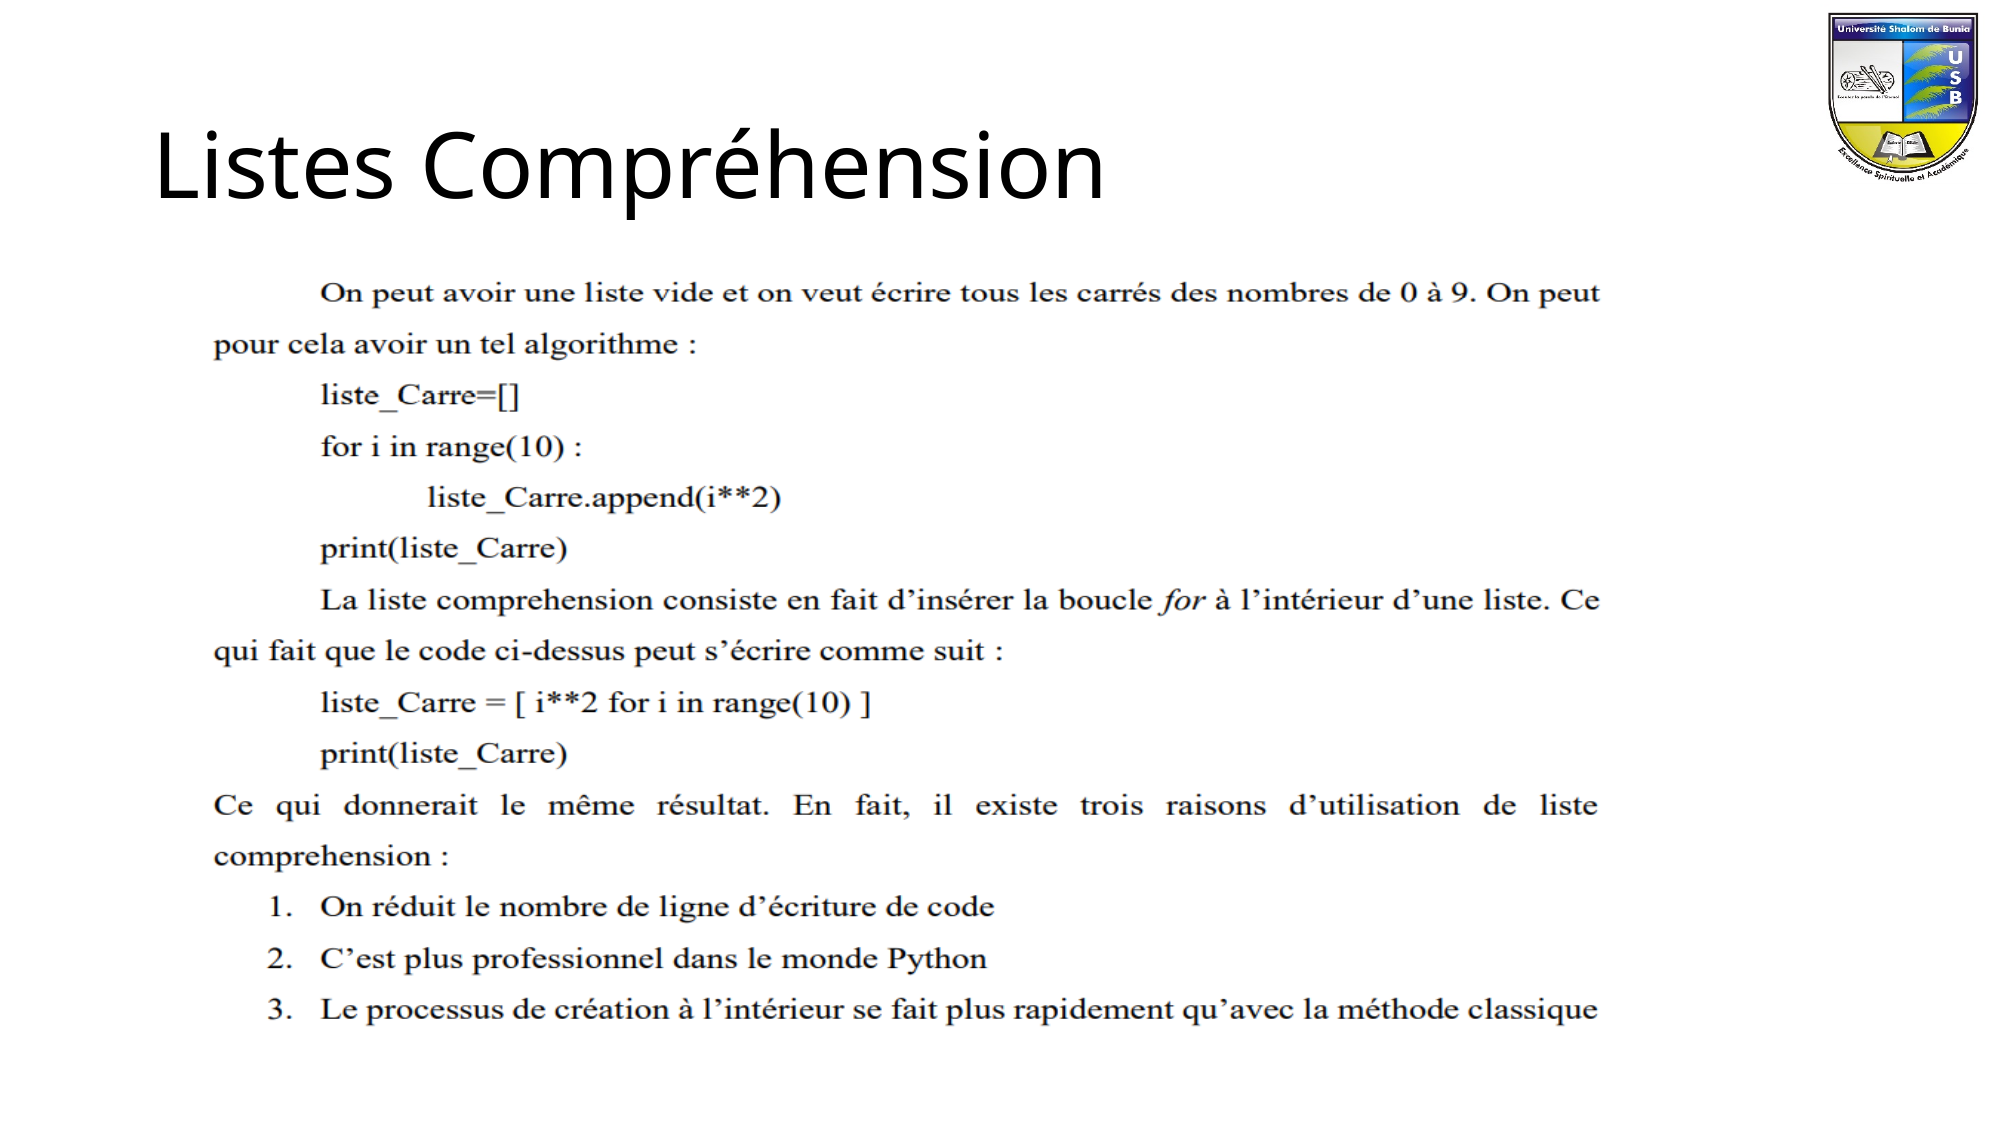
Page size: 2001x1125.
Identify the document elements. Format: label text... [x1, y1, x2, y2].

title Listes Compréhension [137, 59, 1863, 278]
picture [1820, 4, 1985, 184]
picture [119, 277, 1689, 1035]
